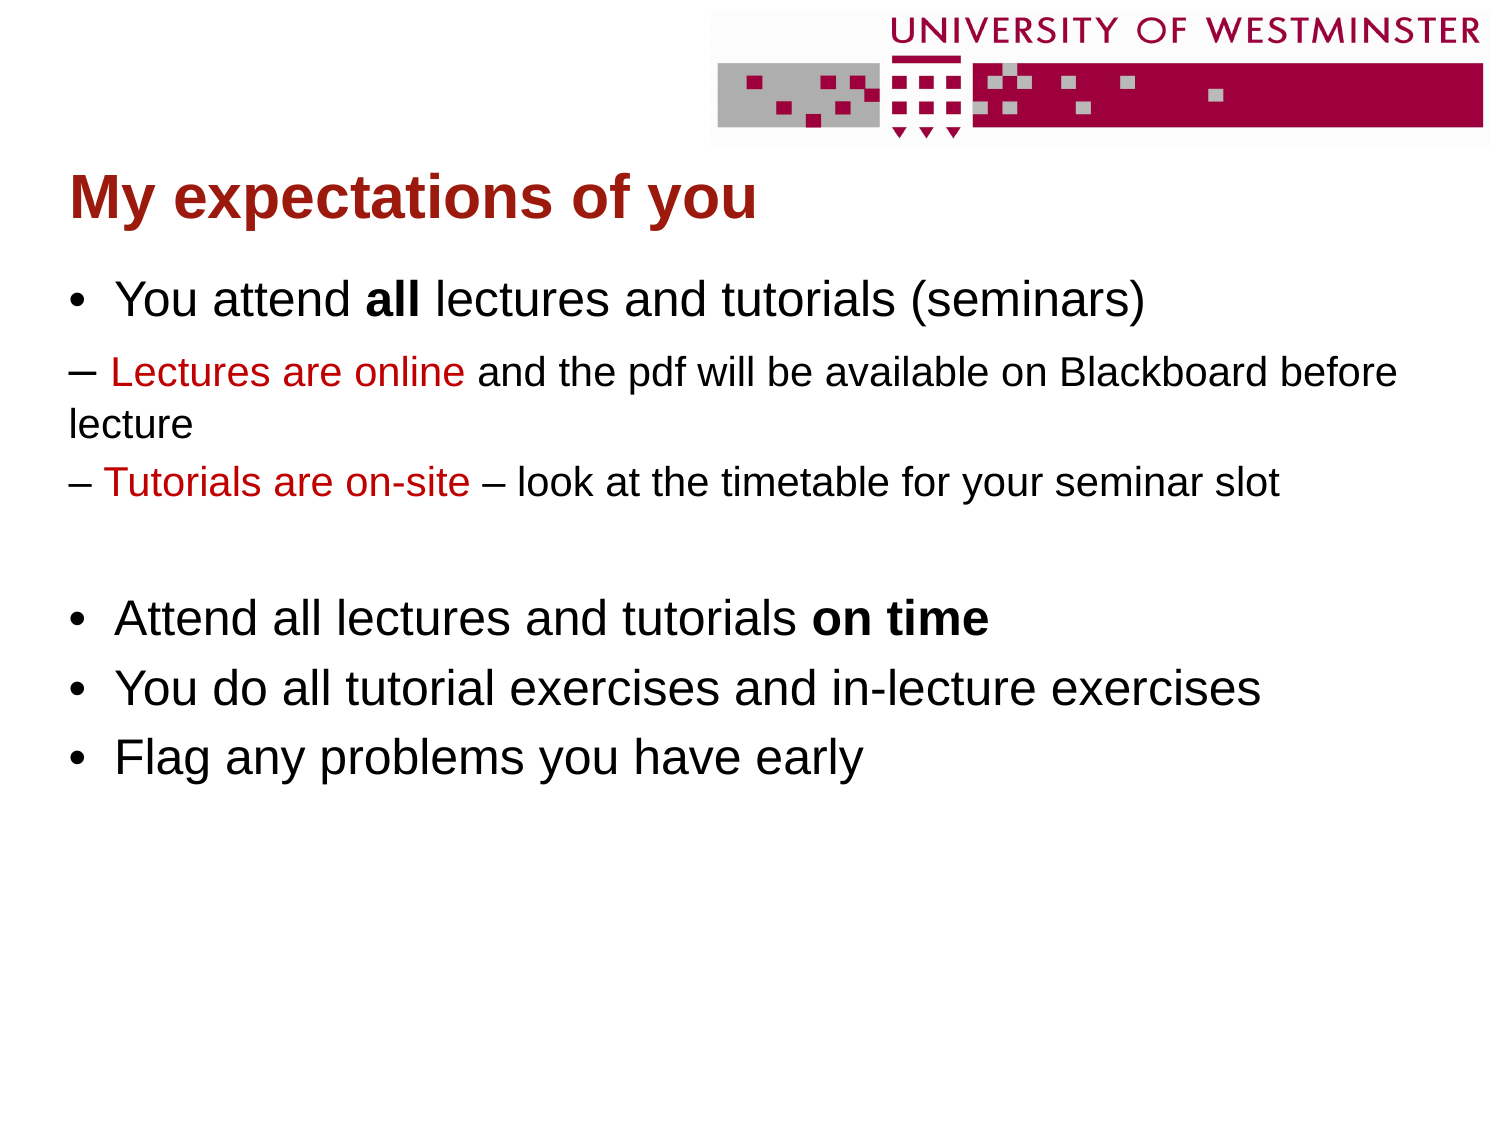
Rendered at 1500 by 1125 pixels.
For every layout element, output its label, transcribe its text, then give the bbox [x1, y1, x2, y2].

title My expectations of you [53, 148, 1448, 257]
picture [711, 11, 1490, 148]
list • You attend all lectures and tutorials (seminars) – Lectures are online and the pdf will be available on Blackboard before lecture – Tutorials are on-site – look at the timetable for your seminar slot • Attend all lectures and tutorials on time • You do all tutorial exercises and in-lecture exercises • Flag any problems you have early [53, 258, 1447, 1068]
